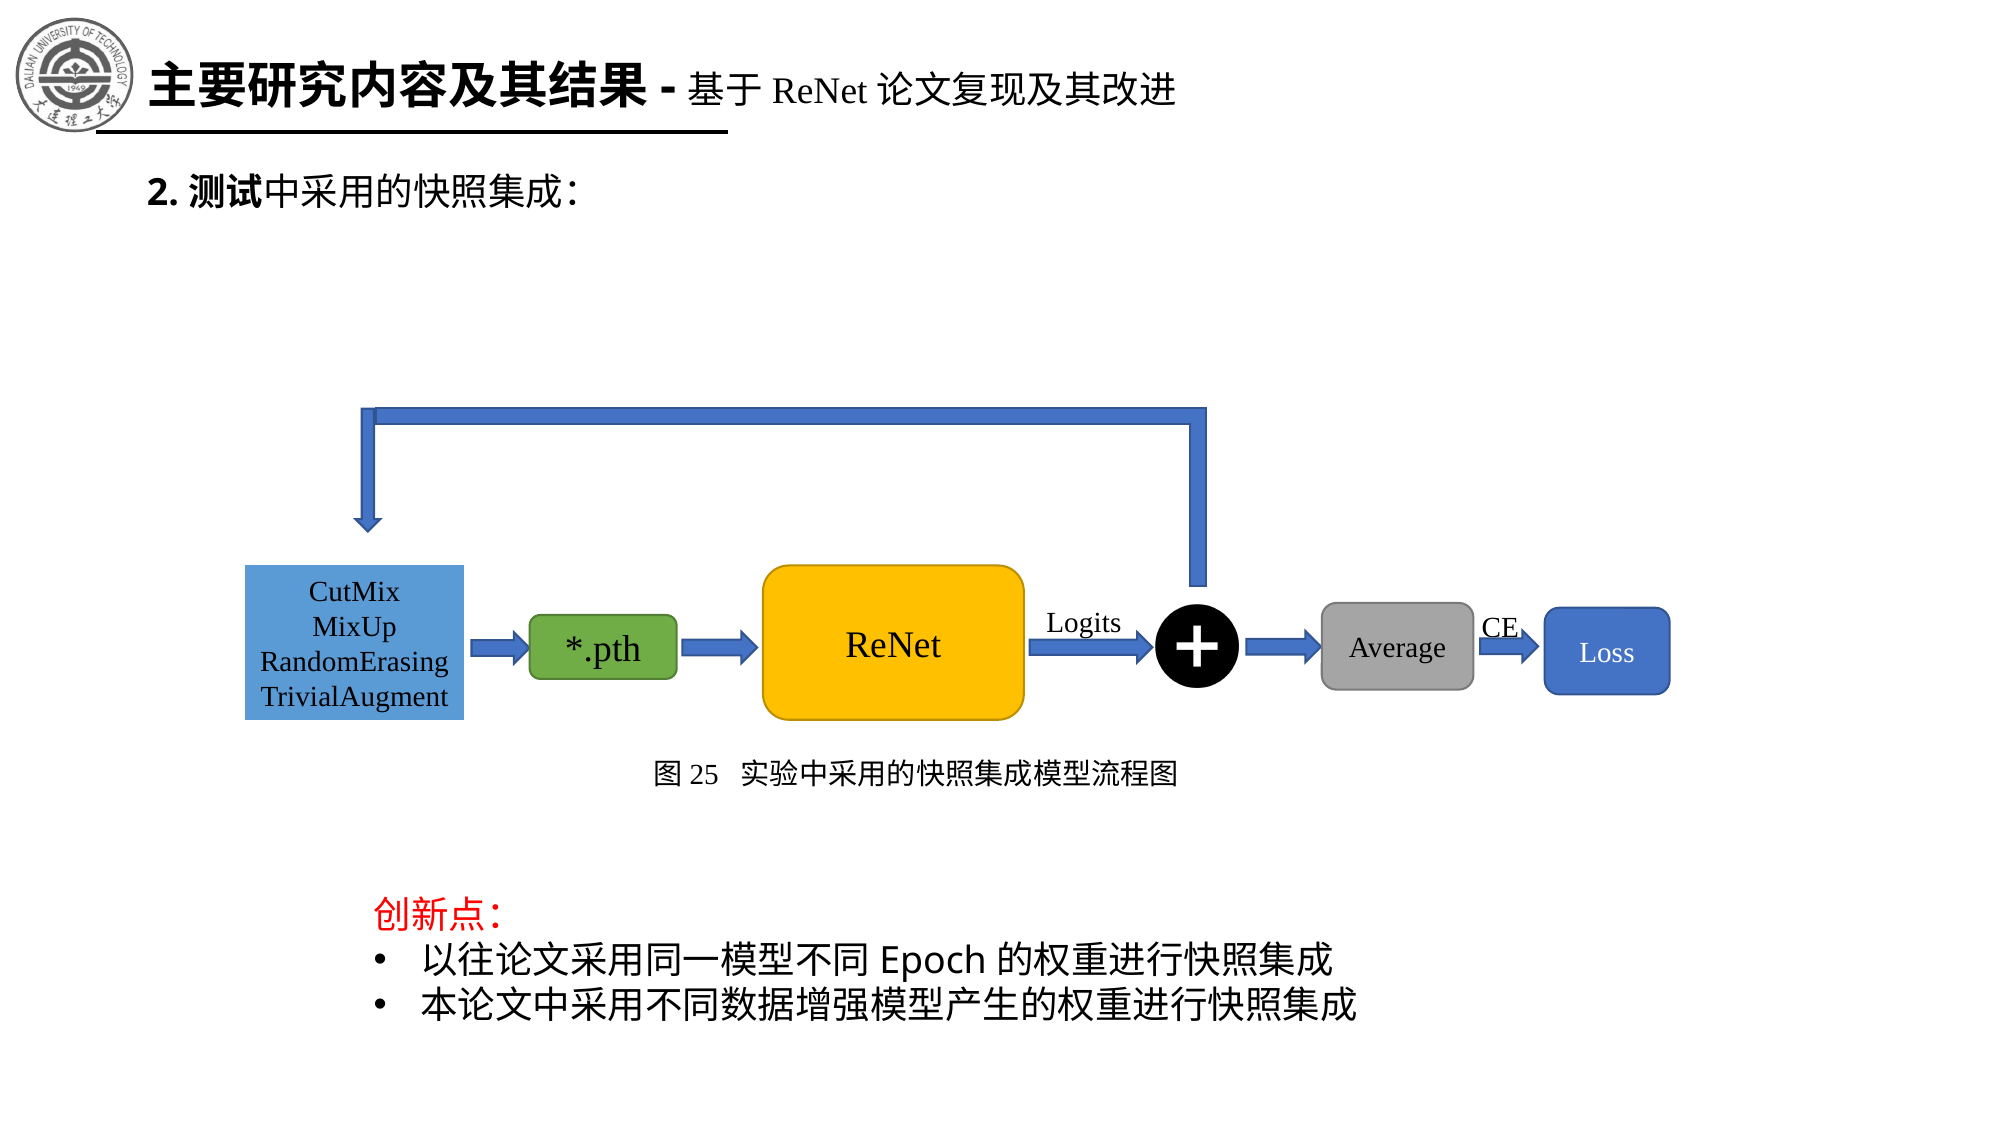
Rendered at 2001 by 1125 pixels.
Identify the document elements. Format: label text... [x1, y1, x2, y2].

text_box 主要研究内容及其结果-基于ReNet论文复现及其改进 [134, 46, 1723, 121]
text_box Logits [1031, 595, 1137, 638]
text_box [1250, 628, 1320, 665]
text_box 2.测试中采用的快照集成： [132, 160, 616, 221]
text_box ReNet [761, 564, 1025, 721]
text_box 图25 实验中采用的快照集成模型流程图 [638, 747, 1201, 798]
picture [1144, 593, 1250, 699]
text_box [376, 407, 1207, 587]
text_box [353, 407, 383, 533]
text_box [470, 629, 528, 667]
text_box Average [1320, 601, 1475, 691]
picture [15, 17, 134, 133]
text_box Loss [1543, 606, 1671, 696]
text_box CutMix MixUp RandomErasingTrivialAugment [242, 562, 467, 724]
text_box 创新点： 以往论文采用同一模型不同Epoch的权重进行快照集成 本论文中采用不同数据增强模型产生的权重进行快照集成 [358, 883, 1375, 1034]
text_box [1028, 629, 1144, 665]
text_box [1479, 628, 1540, 665]
text_box [681, 629, 759, 666]
text_box CE [1466, 600, 1534, 651]
text_box *.pth [528, 613, 678, 680]
